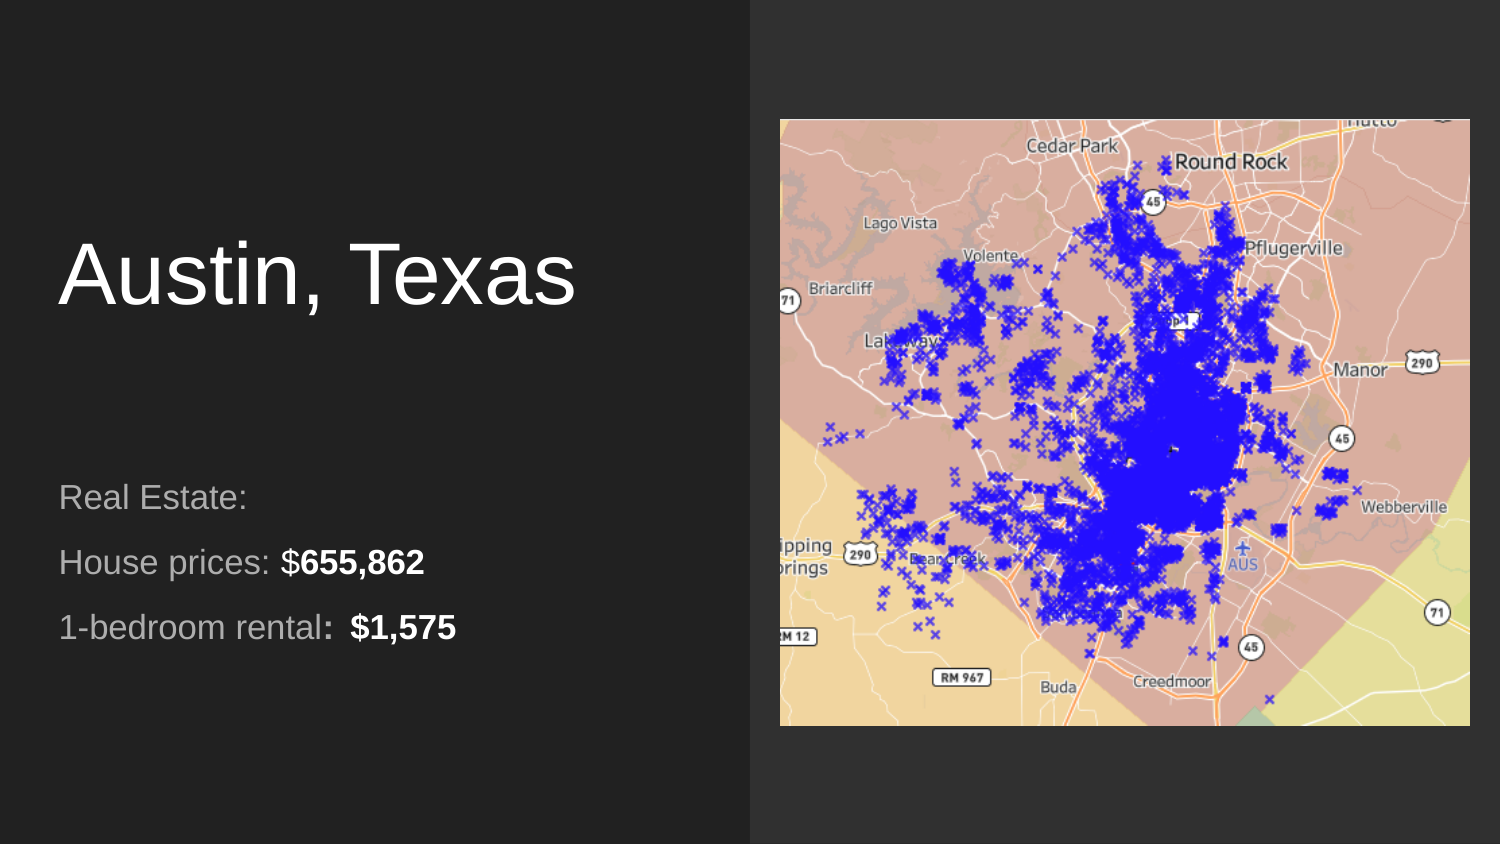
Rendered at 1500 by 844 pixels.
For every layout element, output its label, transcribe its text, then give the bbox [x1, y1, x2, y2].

title Austin, Texas [43, 202, 708, 446]
picture [779, 119, 1470, 726]
subtitle Real Estate: House prices: $655,862 1-bedroom rental: $1,575 [43, 459, 708, 663]
